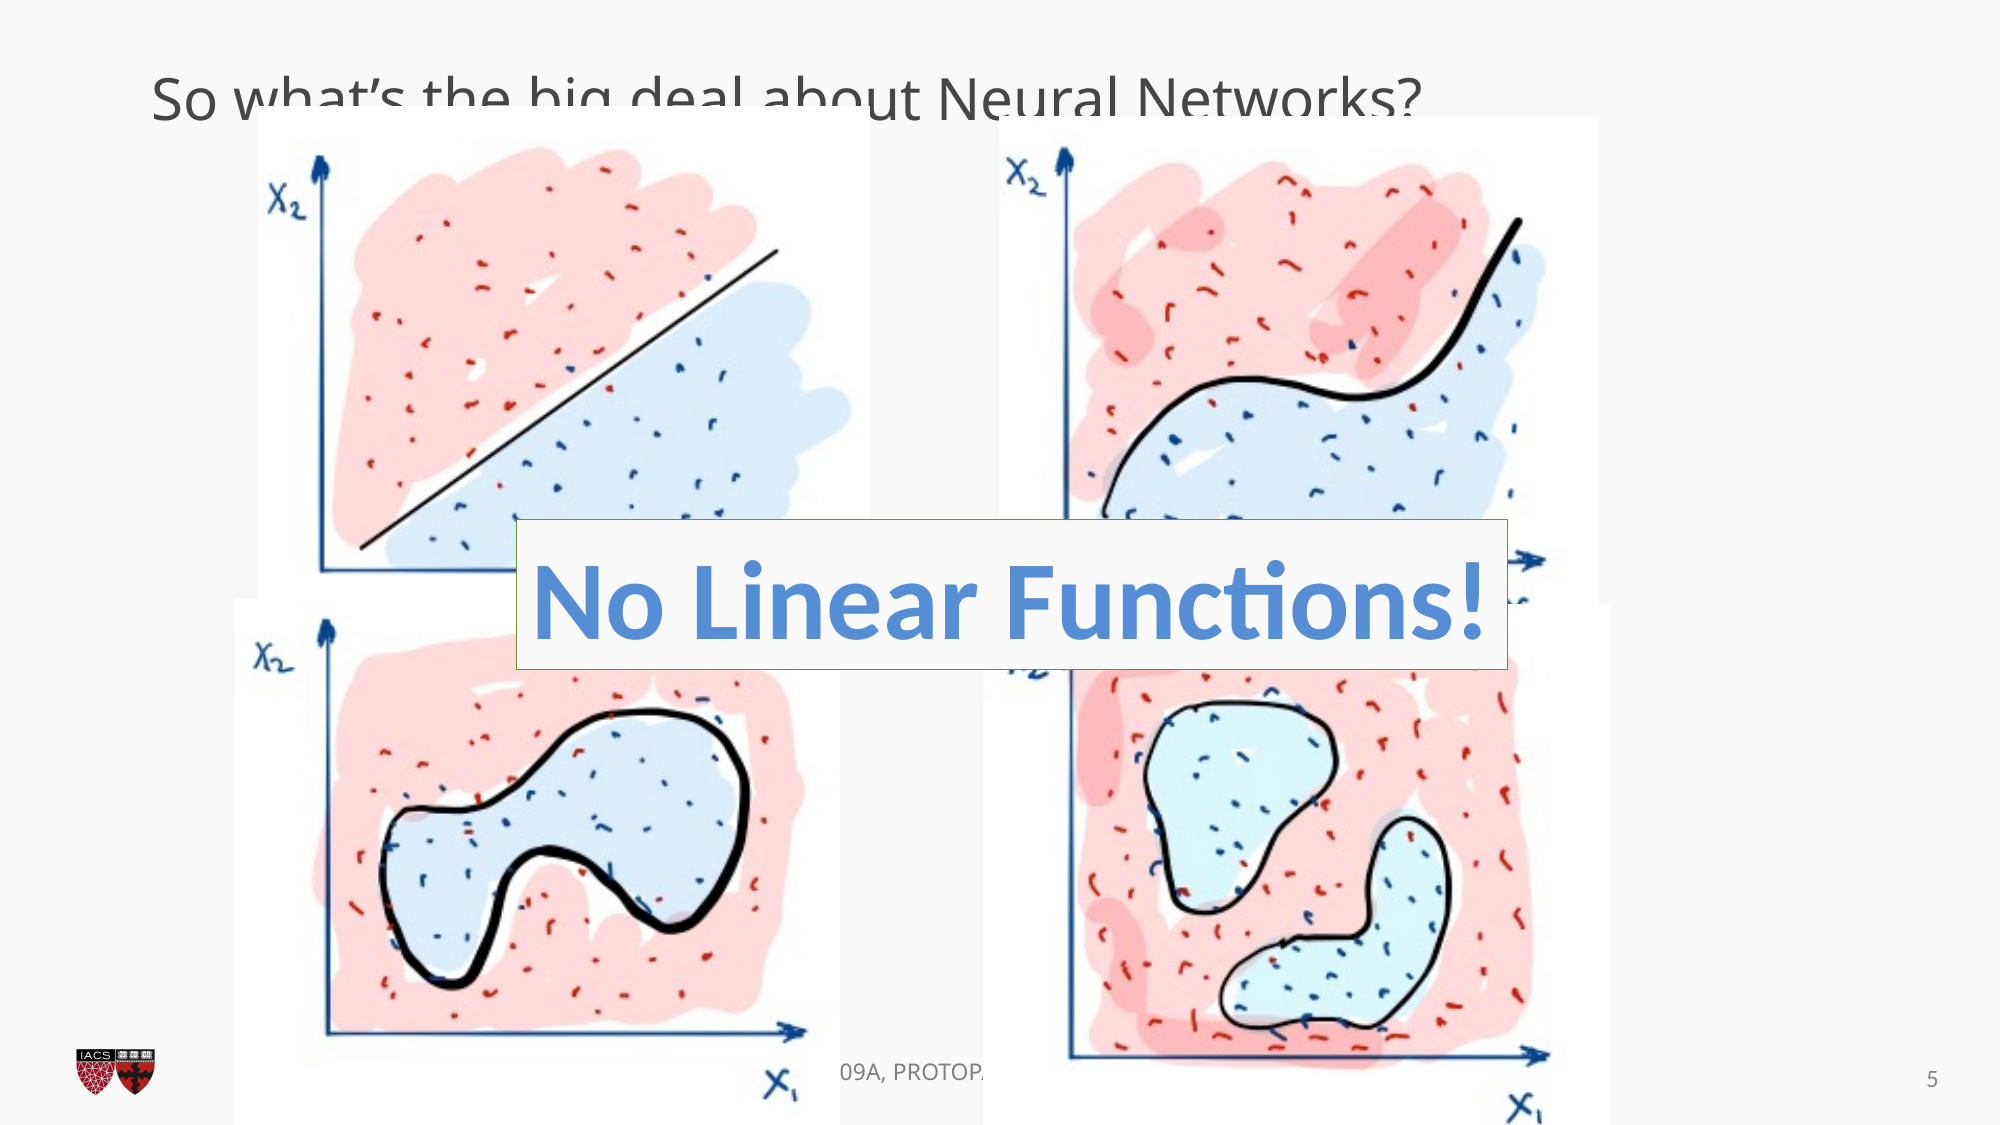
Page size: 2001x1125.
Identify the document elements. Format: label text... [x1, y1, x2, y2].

picture [235, 106, 870, 1125]
list So what’s the big deal about Neural Networks? [136, 54, 1831, 193]
picture [75, 1049, 155, 1095]
text_box No Linear Functions! [844, 519, 994, 670]
picture [983, 115, 1612, 1125]
